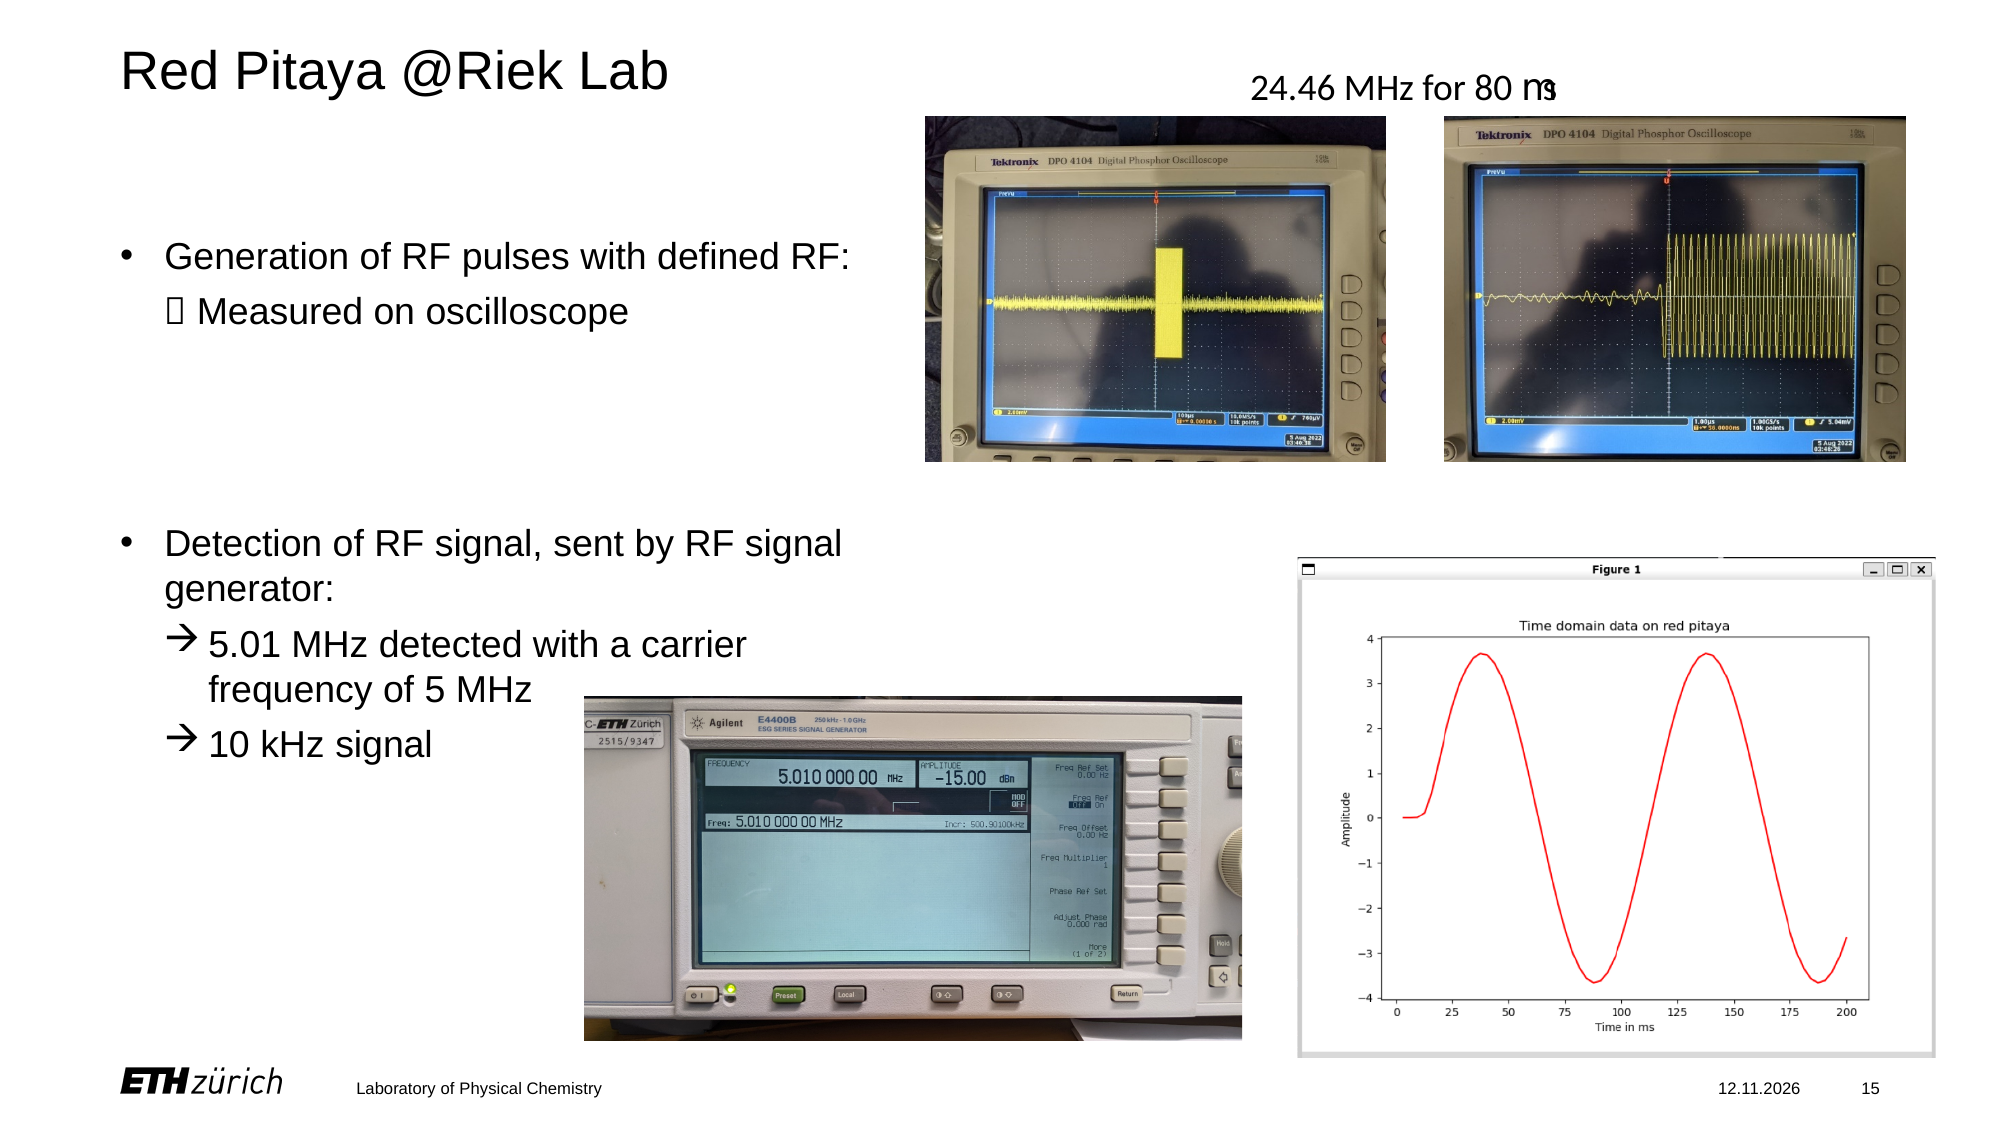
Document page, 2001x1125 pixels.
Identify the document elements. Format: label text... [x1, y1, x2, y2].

list Generation of RF pulses with defined RF:  Measured on oscilloscope Detection of RF signal, sent by RF signal generator: 5.01 MHz detected with a carrier frequency of 5 MHz 10 kHz signal [120, 231, 856, 1000]
picture [925, 116, 1386, 462]
picture [120, 1067, 282, 1094]
picture [1444, 116, 1906, 462]
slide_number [1718, 1069, 1819, 1106]
picture [1297, 557, 1936, 1058]
picture [584, 696, 1243, 1041]
slide_number 15 [1827, 1069, 1880, 1106]
text_box 24.46 MHz for 80 ms [1191, 55, 2000, 116]
title Red Pitaya @Riek Lab [120, 42, 1880, 191]
footer Laboratory of Physical Chemistry [356, 1069, 1243, 1106]
